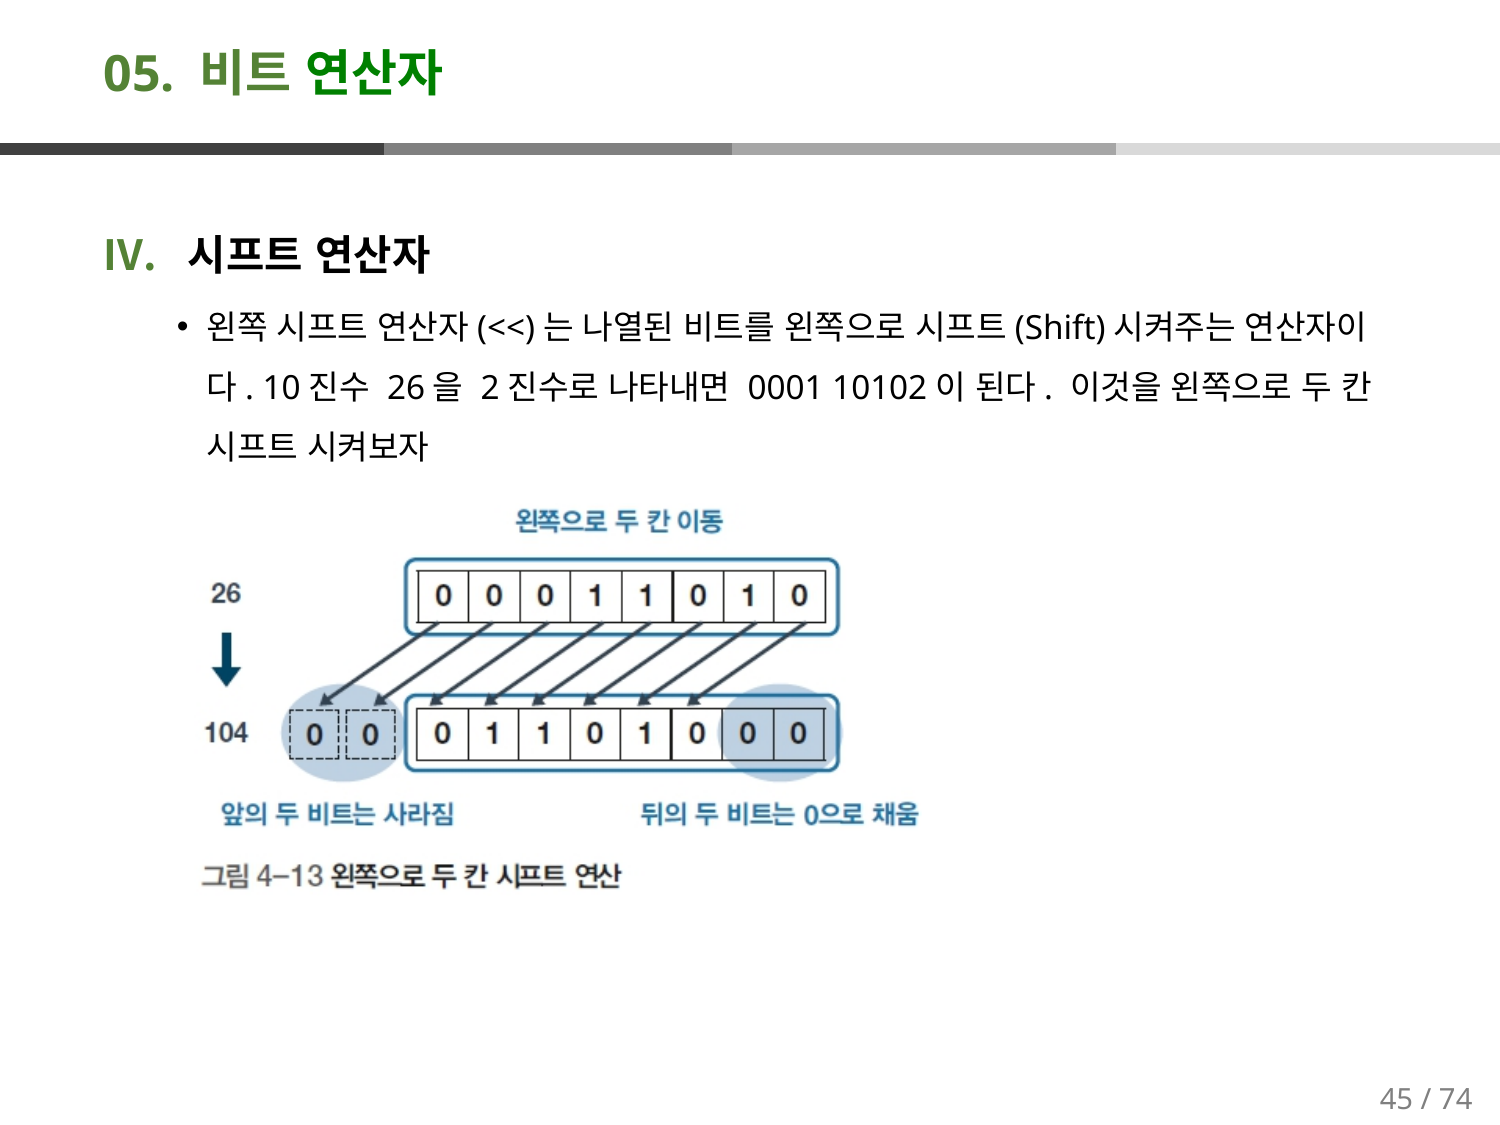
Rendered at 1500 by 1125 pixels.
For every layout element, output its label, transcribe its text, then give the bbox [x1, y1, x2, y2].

title 05. 비트 연산자 [88, 30, 1400, 121]
list 시프트 연산자 왼쪽 시프트 연산자(<<)는 나열된 비트를 왼쪽으로 시프트(Shift)시켜주는 연산자이다. 10진수 26을 2진수로 나타내면 0001 10102이 된다. 이것을 왼쪽으로 두 칸 시프트 시켜보자 [88, 196, 1424, 1125]
picture [194, 503, 922, 896]
